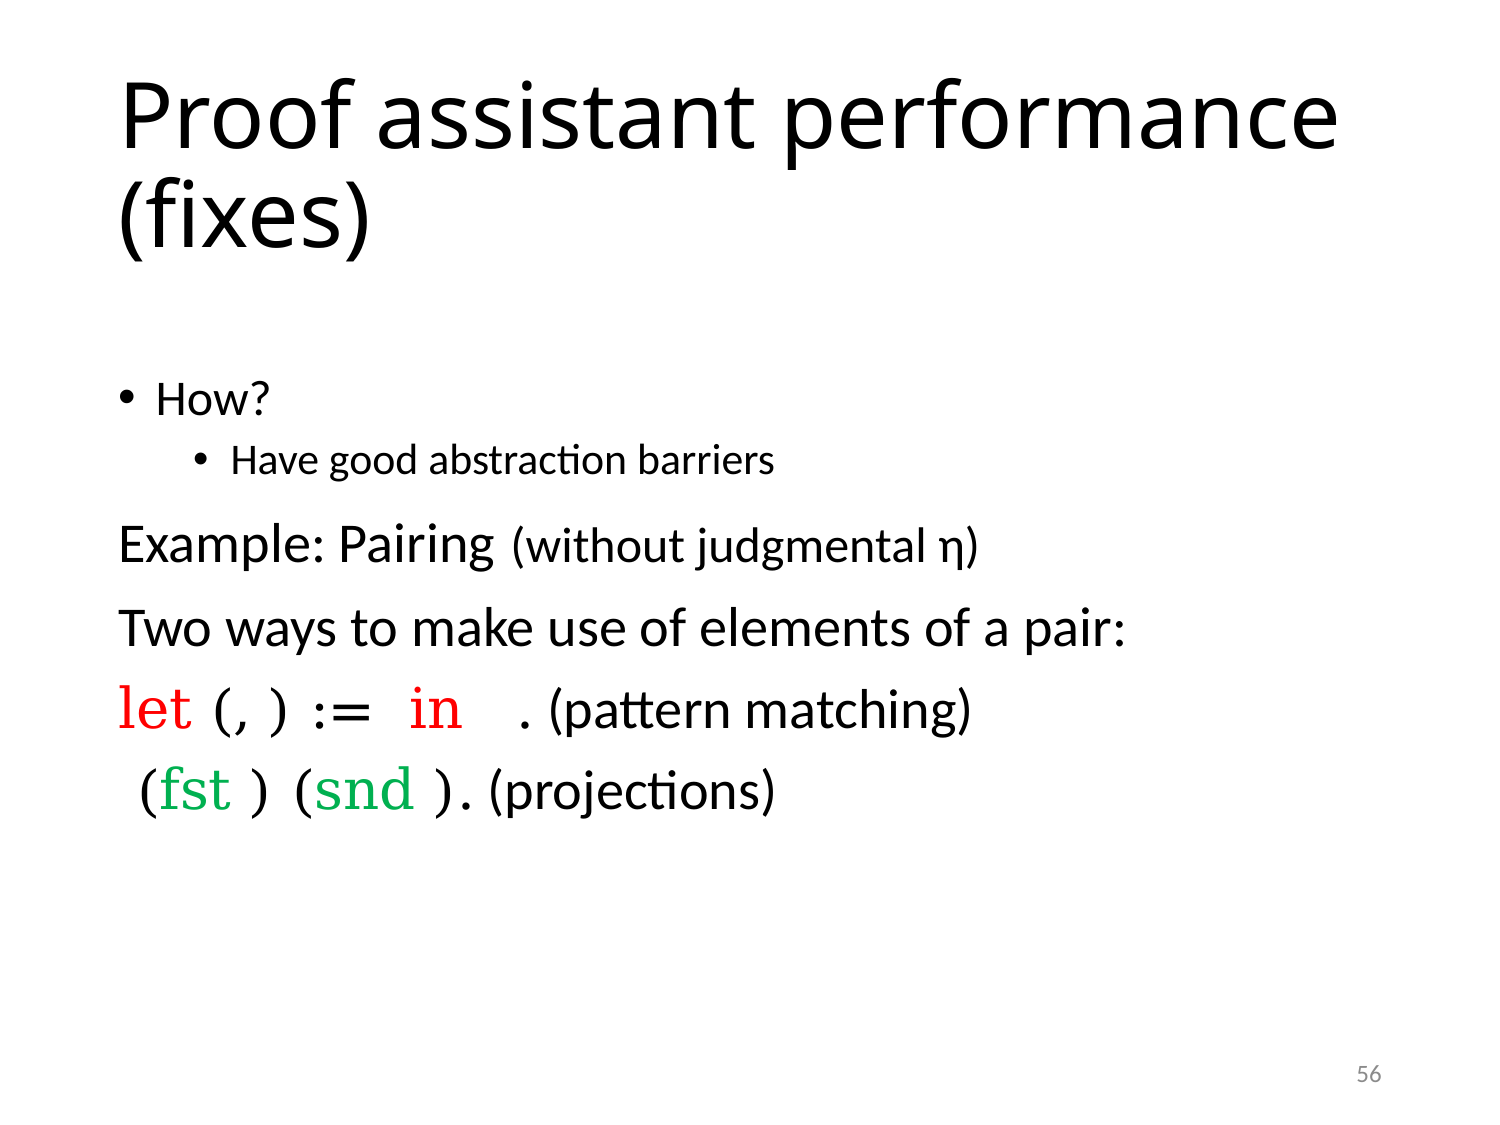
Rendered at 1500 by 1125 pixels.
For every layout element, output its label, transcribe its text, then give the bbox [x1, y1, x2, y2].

title Proof assistant performance (fixes) [103, 59, 1500, 278]
slide_number 56 [1059, 1042, 1397, 1103]
